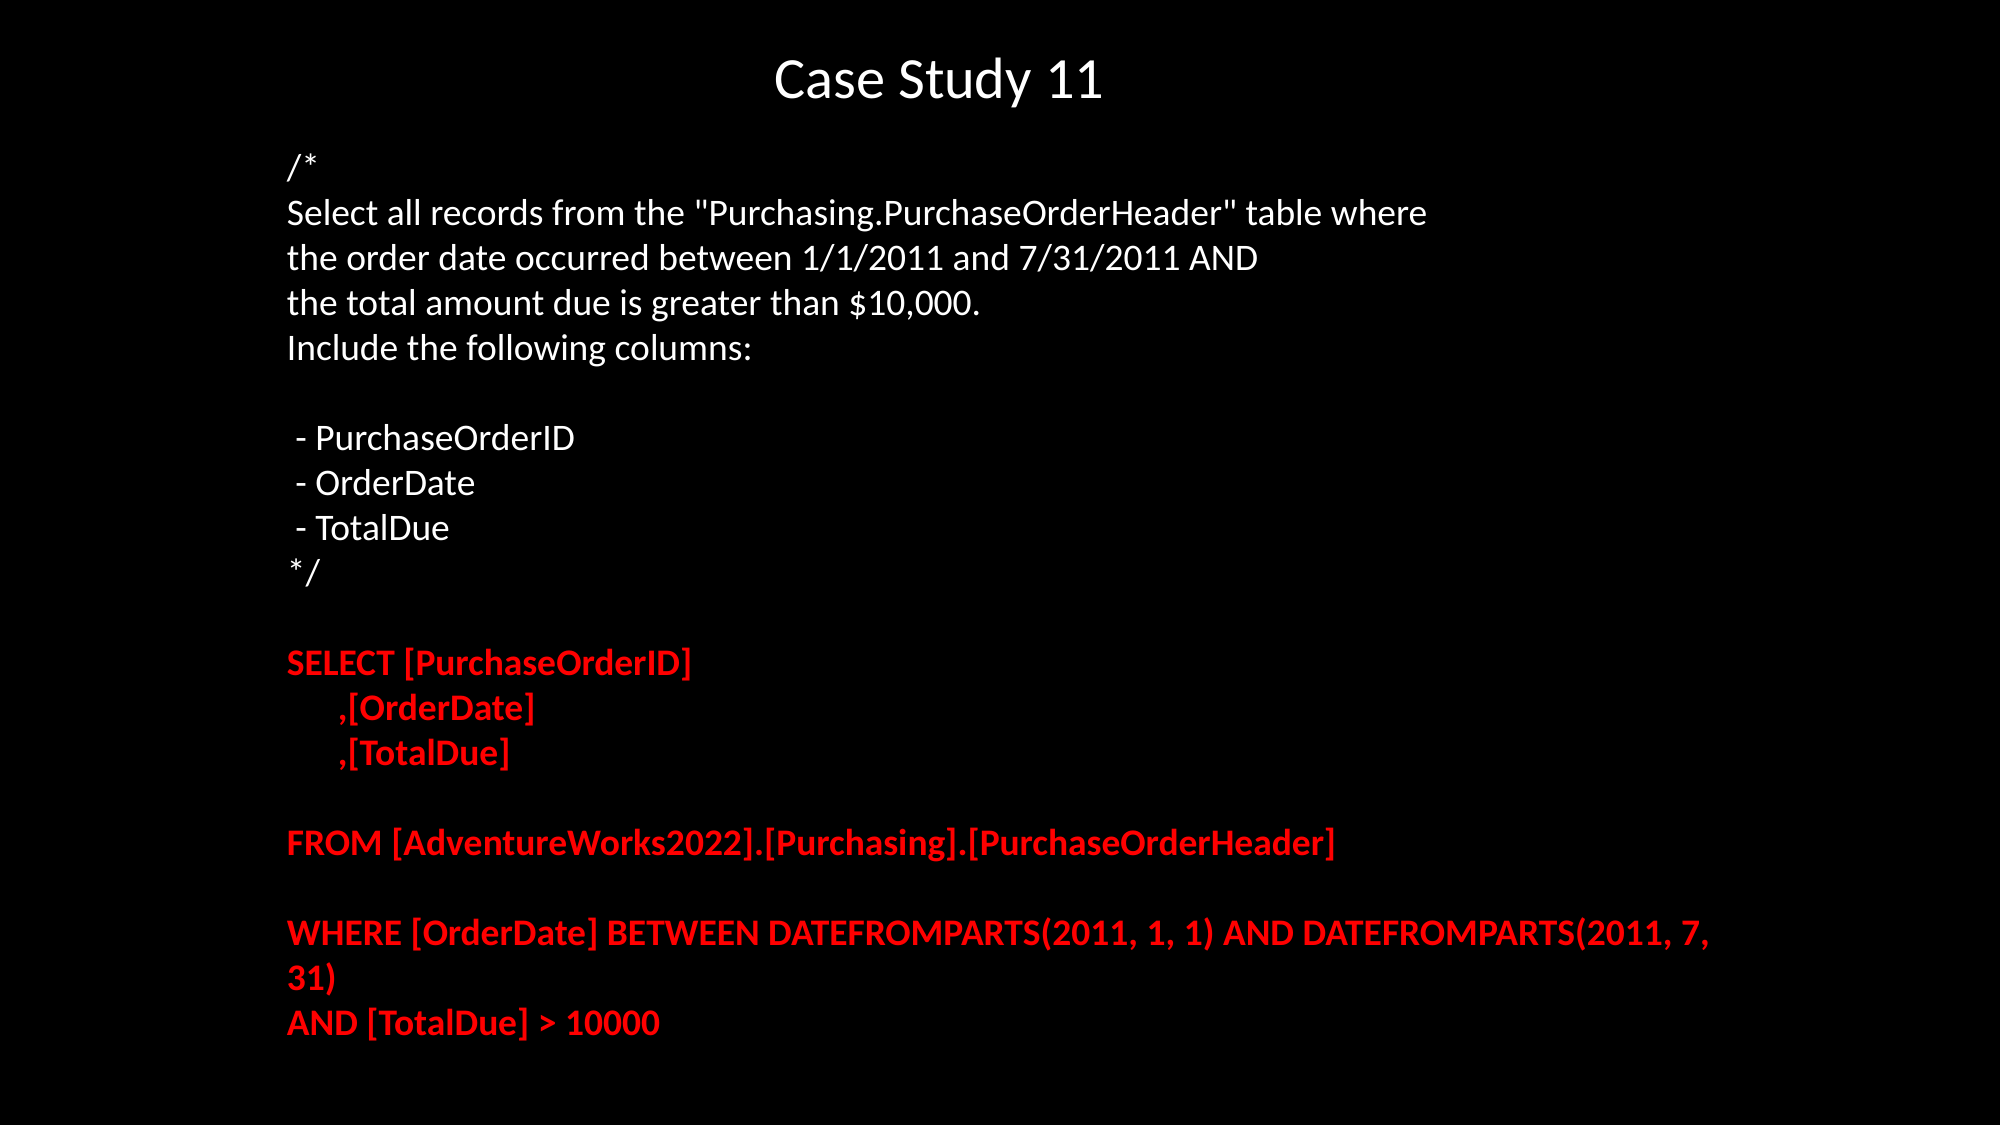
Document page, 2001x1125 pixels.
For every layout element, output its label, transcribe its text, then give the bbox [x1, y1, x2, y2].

text_box /* Select all records from the "Purchasing.PurchaseOrderHeader" table where the order date occurred between 1/1/2011 and 7/31/2011 AND the total amount due is greater than $10,000. Include the following columns: - PurchaseOrderID - OrderDate - TotalDue */ SELECT [PurchaseOrderID] ,[OrderDate] ,[TotalDue] FROM [AdventureWorks2022].[Purchasing].[PurchaseOrderHeader] WHERE [OrderDate] BETWEEN DATEFROMPARTS(2011, 1, 1) AND DATEFROMPARTS(2011, 7, 31) AND [TotalDue] > 10000 [272, 136, 1729, 1051]
text_box Case Study 11 [261, 28, 1617, 132]
